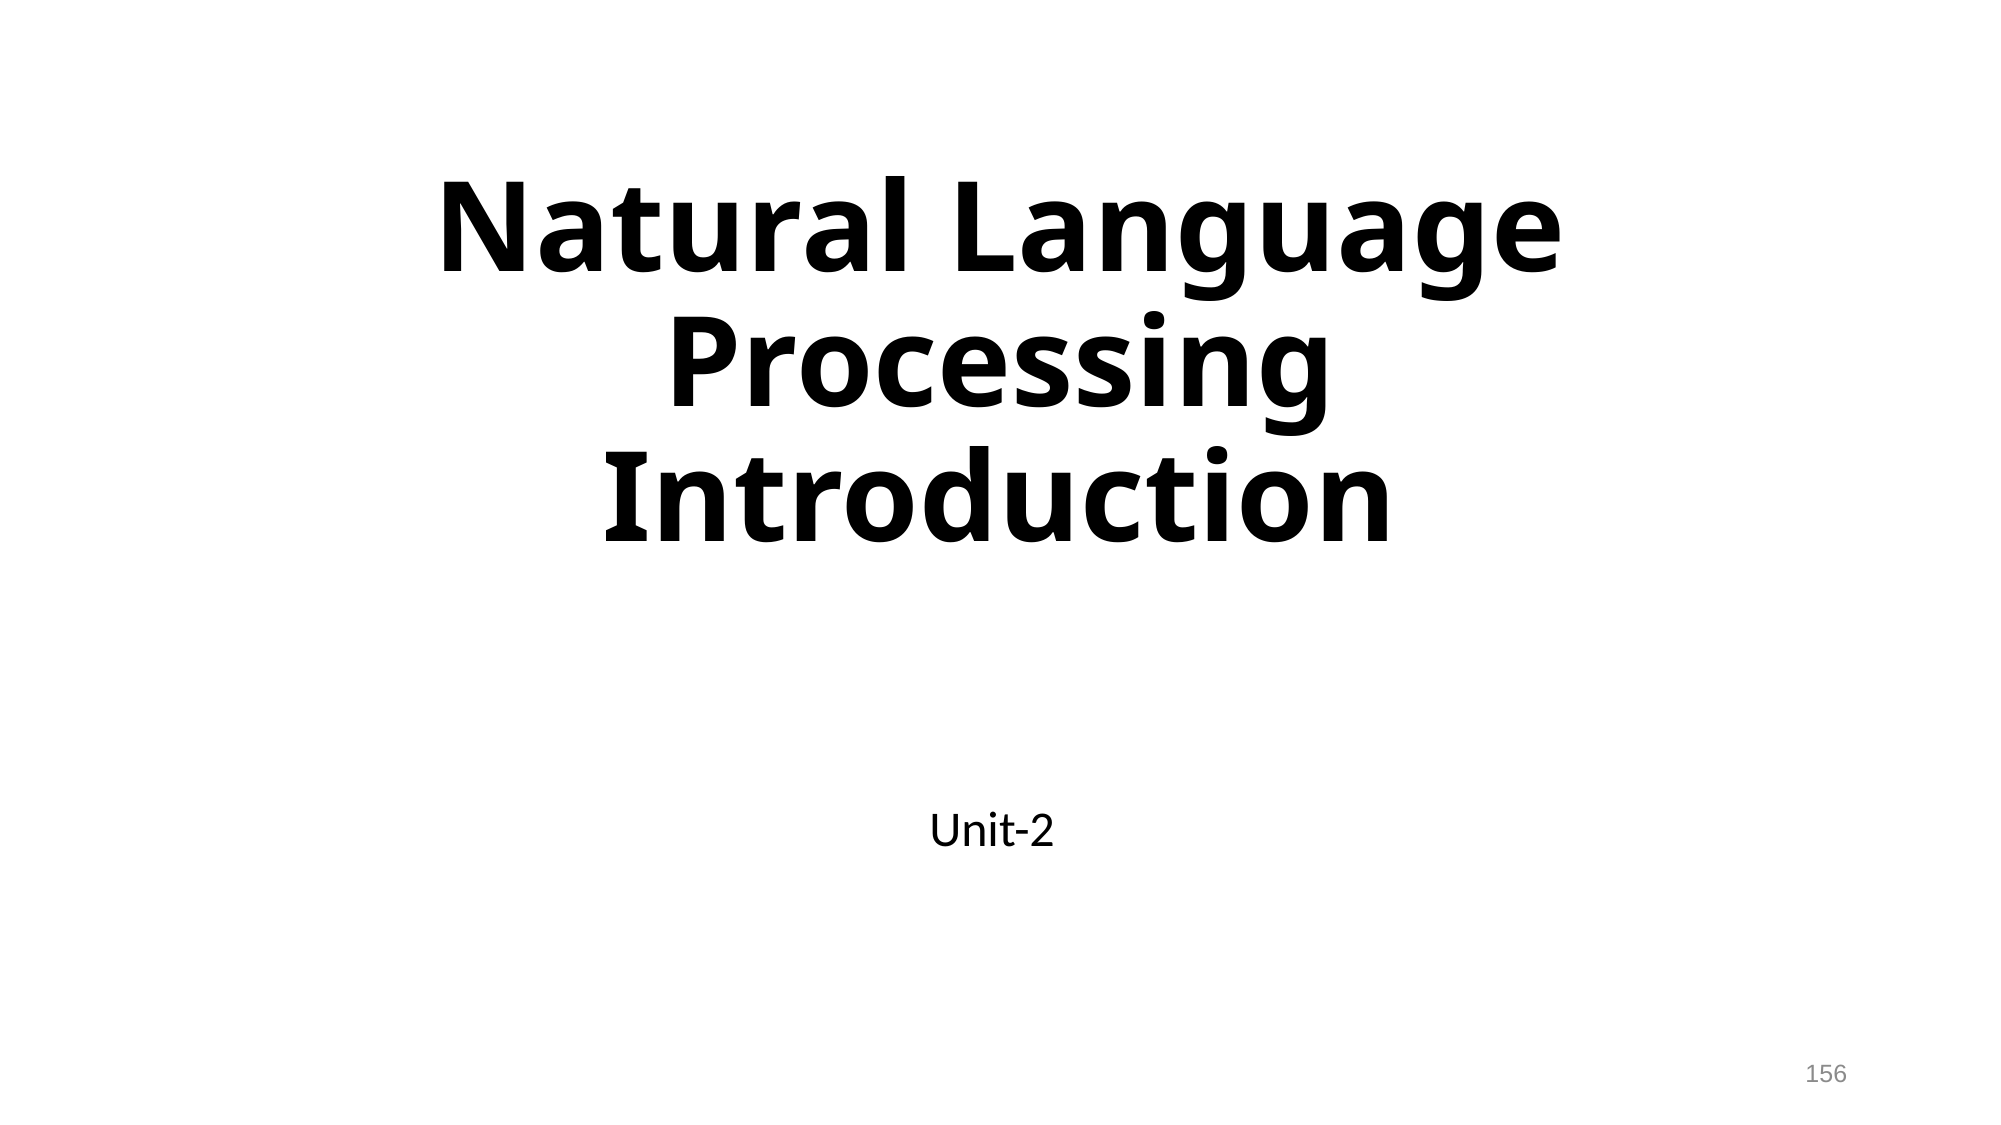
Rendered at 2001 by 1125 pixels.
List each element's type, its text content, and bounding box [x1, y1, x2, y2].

slide_number 156 [1412, 1042, 1863, 1103]
title Natural Language Processing Introduction [249, 184, 1750, 576]
subtitle Unit-2 [467, 795, 1518, 1084]
